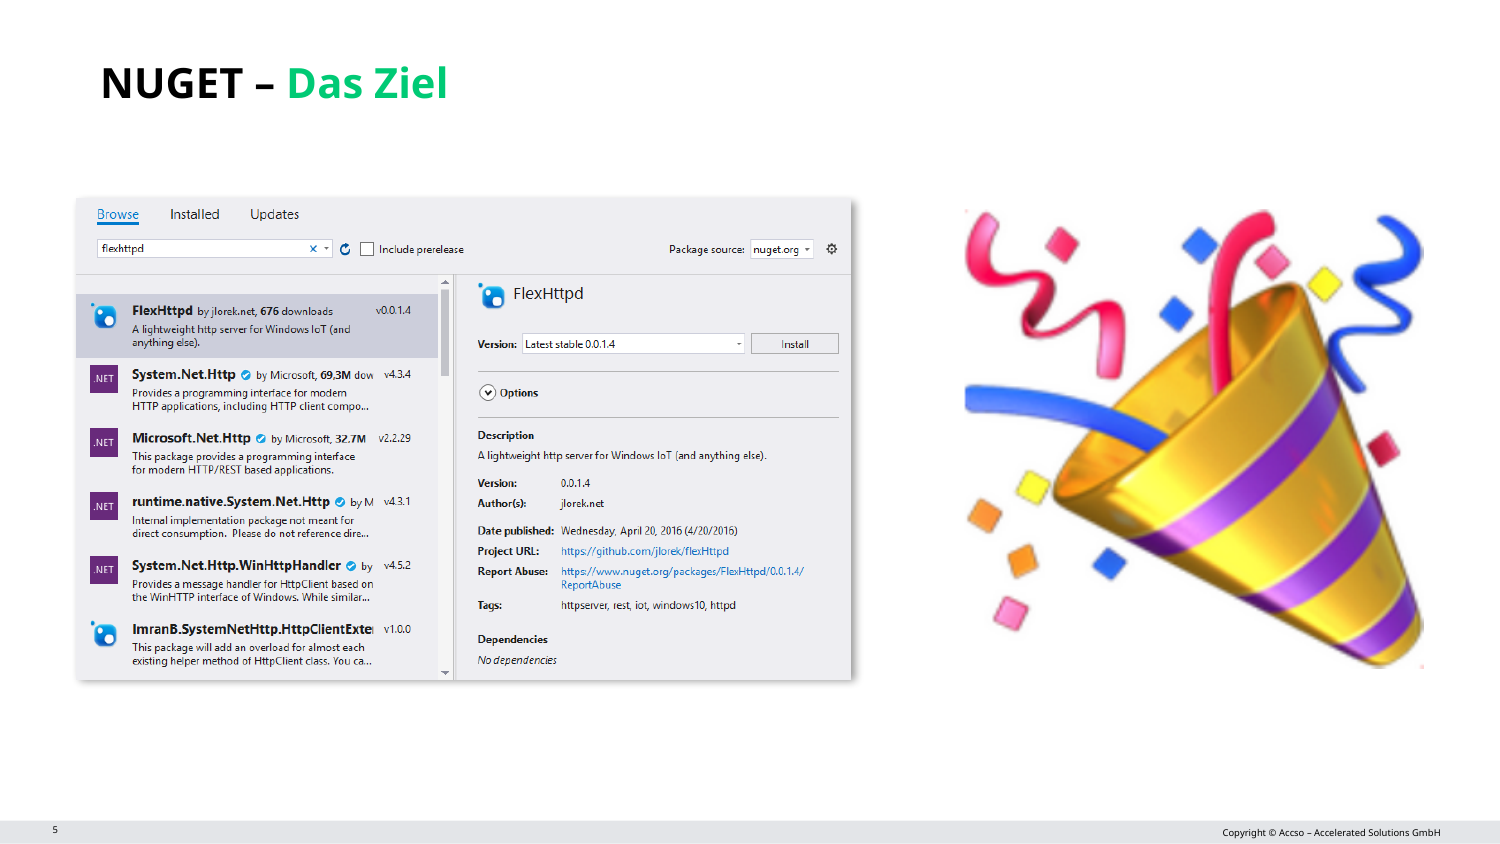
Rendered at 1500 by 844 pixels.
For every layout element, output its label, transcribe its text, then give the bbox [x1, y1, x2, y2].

picture [76, 197, 851, 680]
picture [963, 208, 1424, 669]
title NUGET – Das Ziel [100, 38, 1430, 127]
